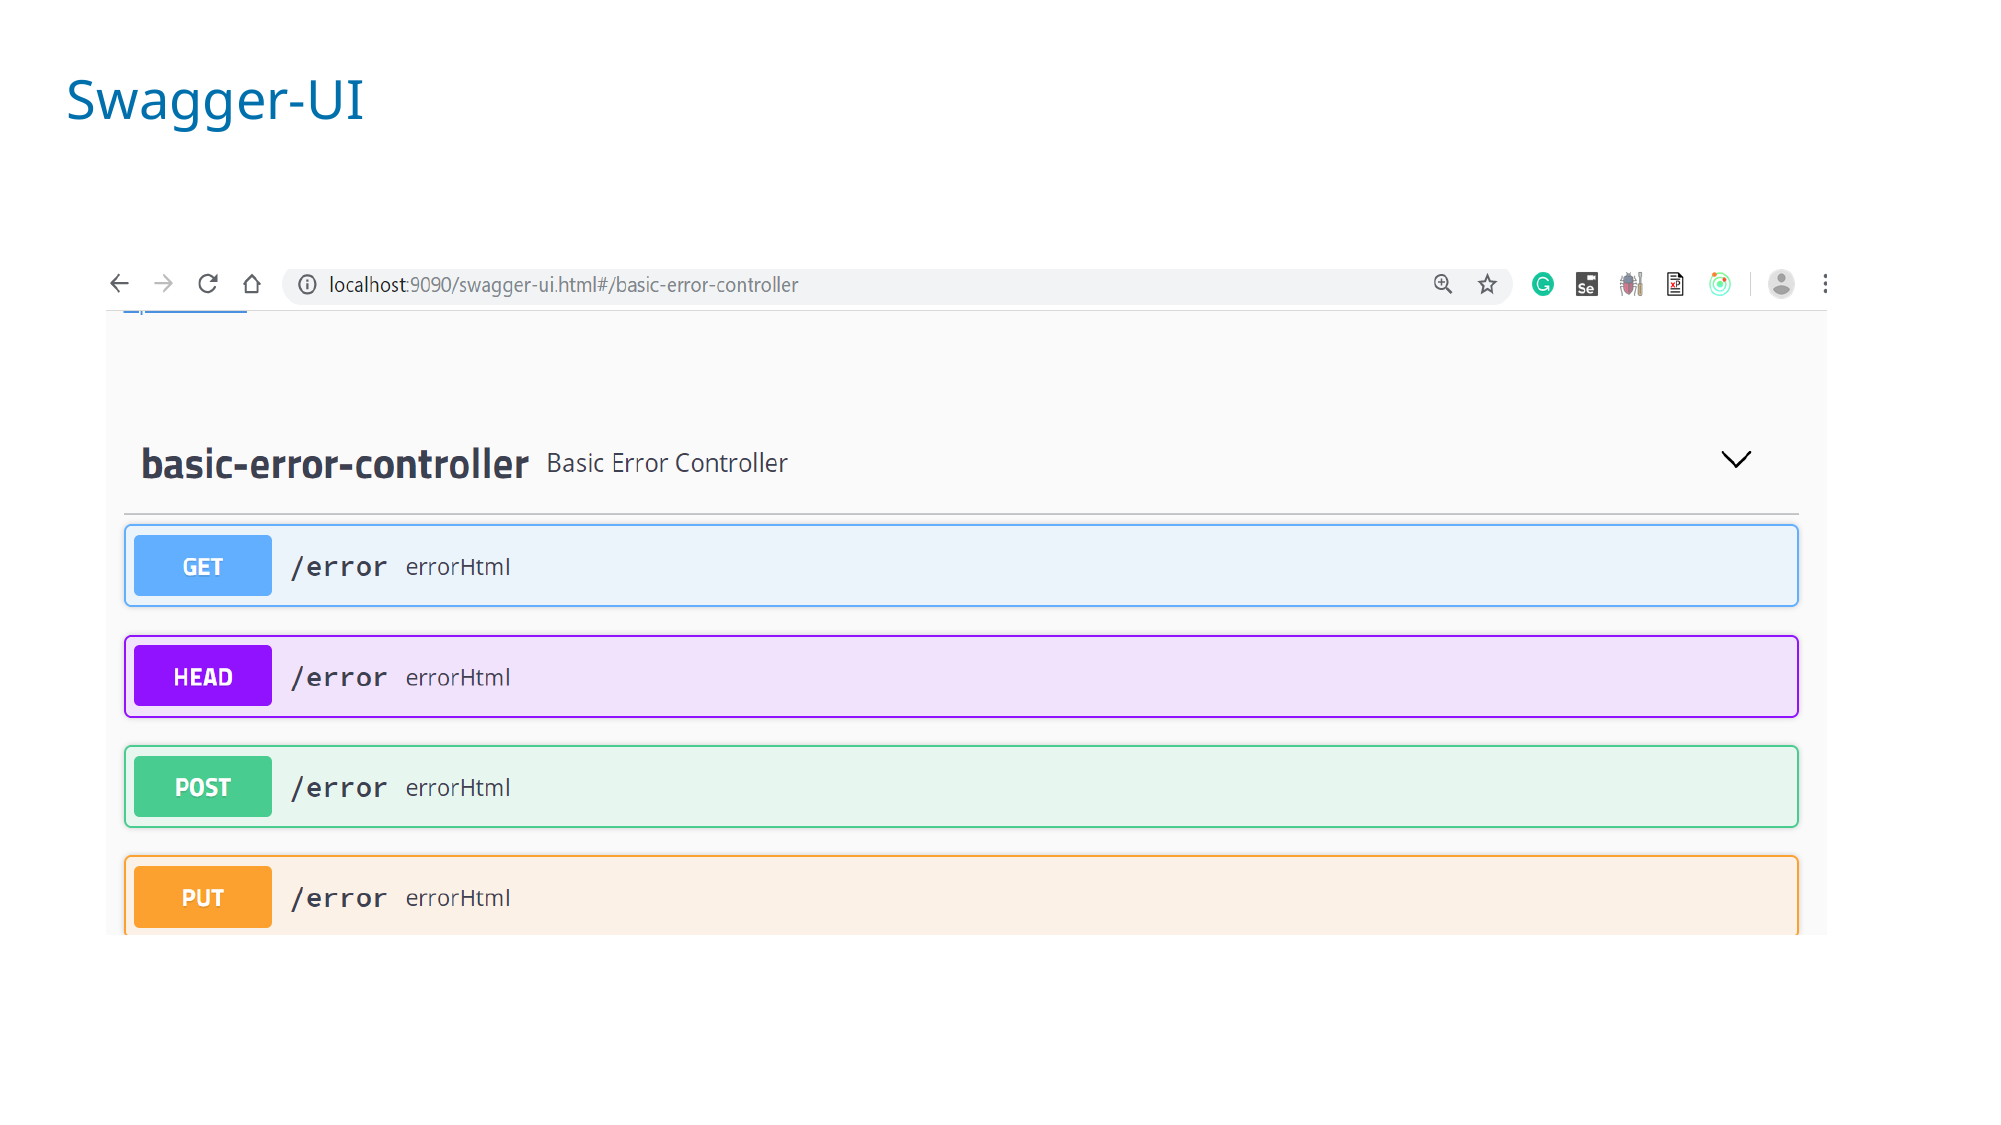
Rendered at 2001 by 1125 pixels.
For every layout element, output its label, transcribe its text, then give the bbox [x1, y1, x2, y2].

picture [106, 269, 1827, 935]
title Swagger-UI [66, 67, 1933, 208]
